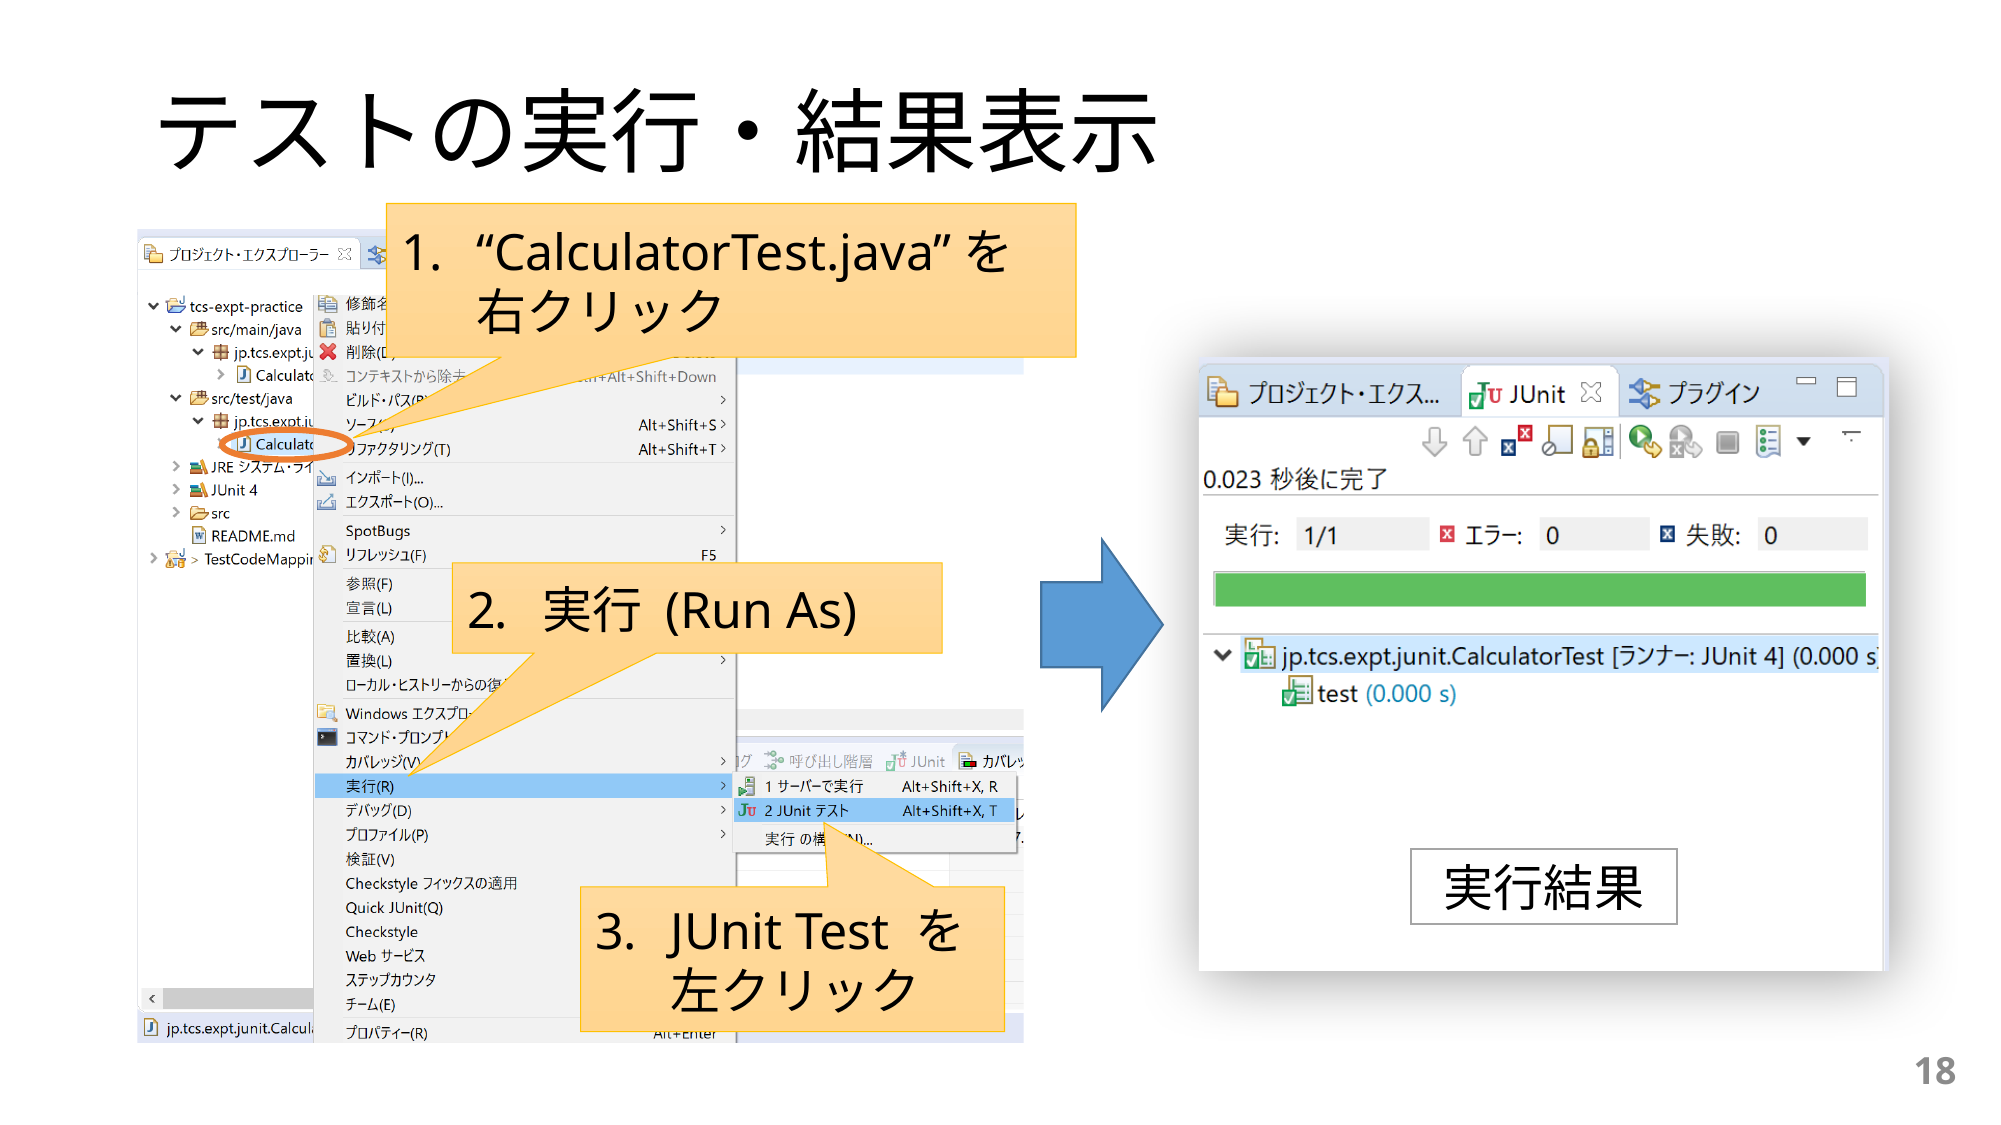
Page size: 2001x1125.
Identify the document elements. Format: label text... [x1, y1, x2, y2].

title テストの実行・結果表示 [137, 27, 1863, 245]
picture [1198, 357, 1890, 971]
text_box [137, 229, 1024, 1043]
text_box [1040, 536, 1165, 714]
slide_number 18 [1521, 1042, 1972, 1103]
text_box “CalculatorTest.java”を右クリック [385, 202, 1077, 358]
